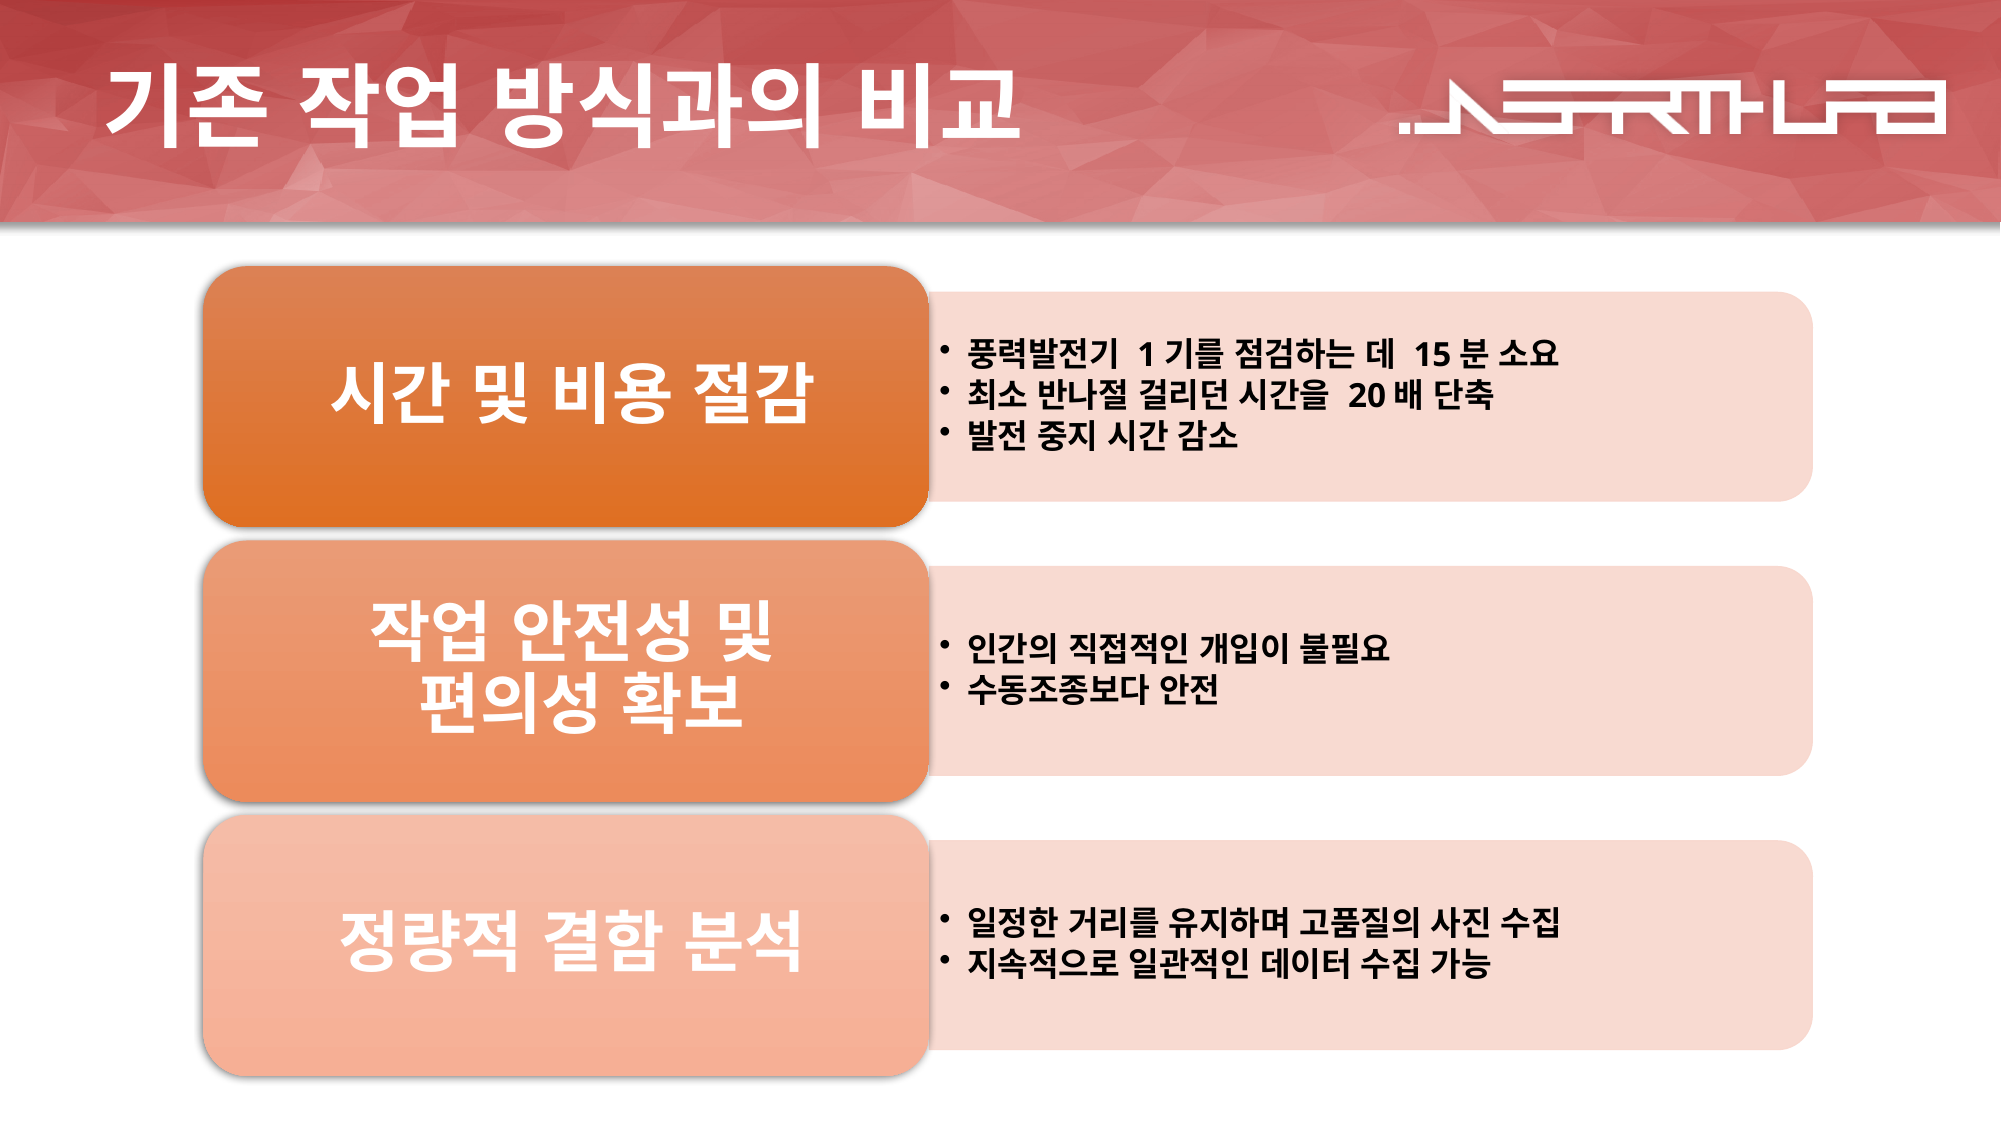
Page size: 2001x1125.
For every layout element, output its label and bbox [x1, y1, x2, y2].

list [0, 0, 2000, 222]
text_box [203, 265, 1813, 1077]
picture [1399, 78, 1946, 135]
